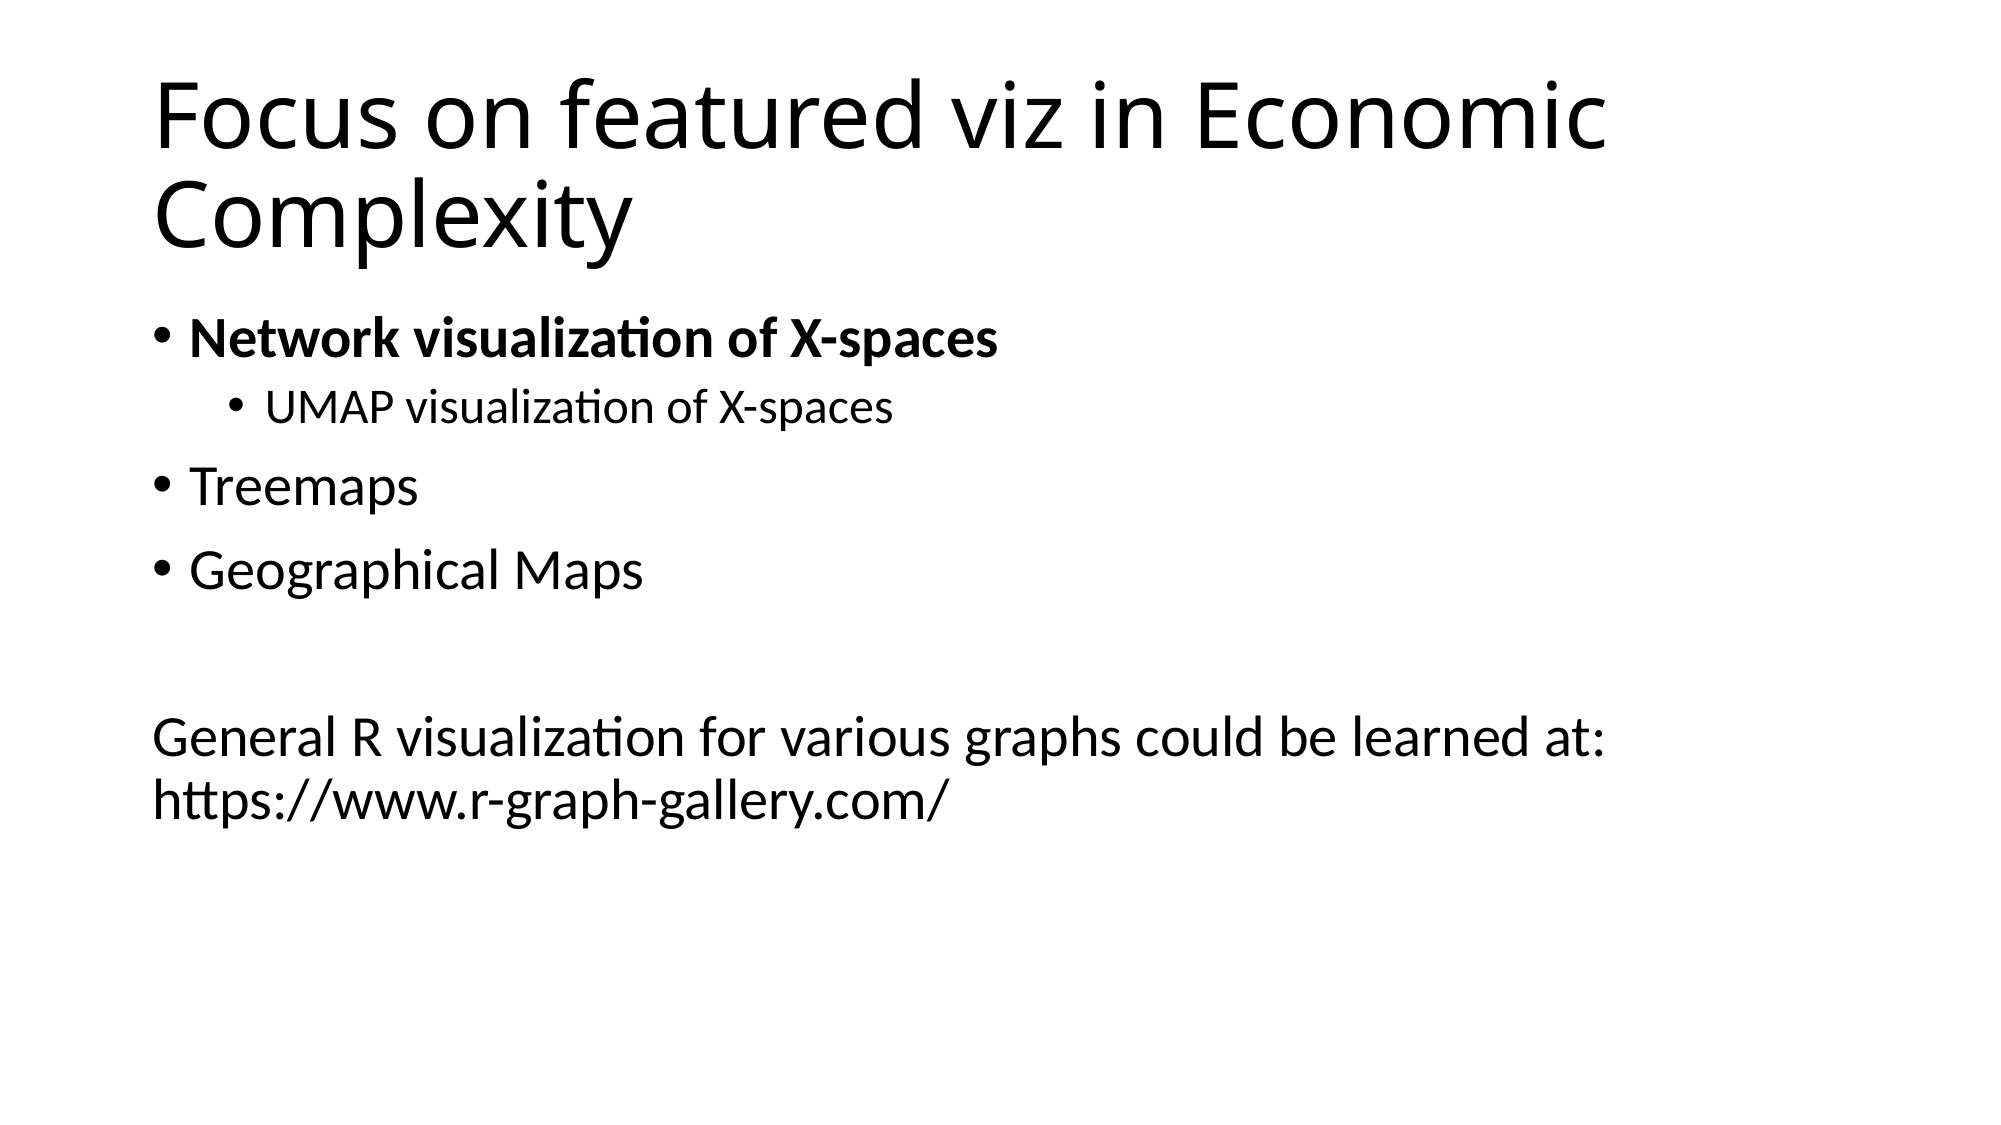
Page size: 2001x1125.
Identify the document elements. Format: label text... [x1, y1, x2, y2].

list Network visualization of X-spaces UMAP visualization of X-spaces Treemaps Geographical Maps General R visualization for various graphs could be learned at: https://www.r-graph-gallery.com/ [137, 299, 1863, 1014]
title Focus on featured viz in Economic Complexity [137, 59, 1863, 278]
